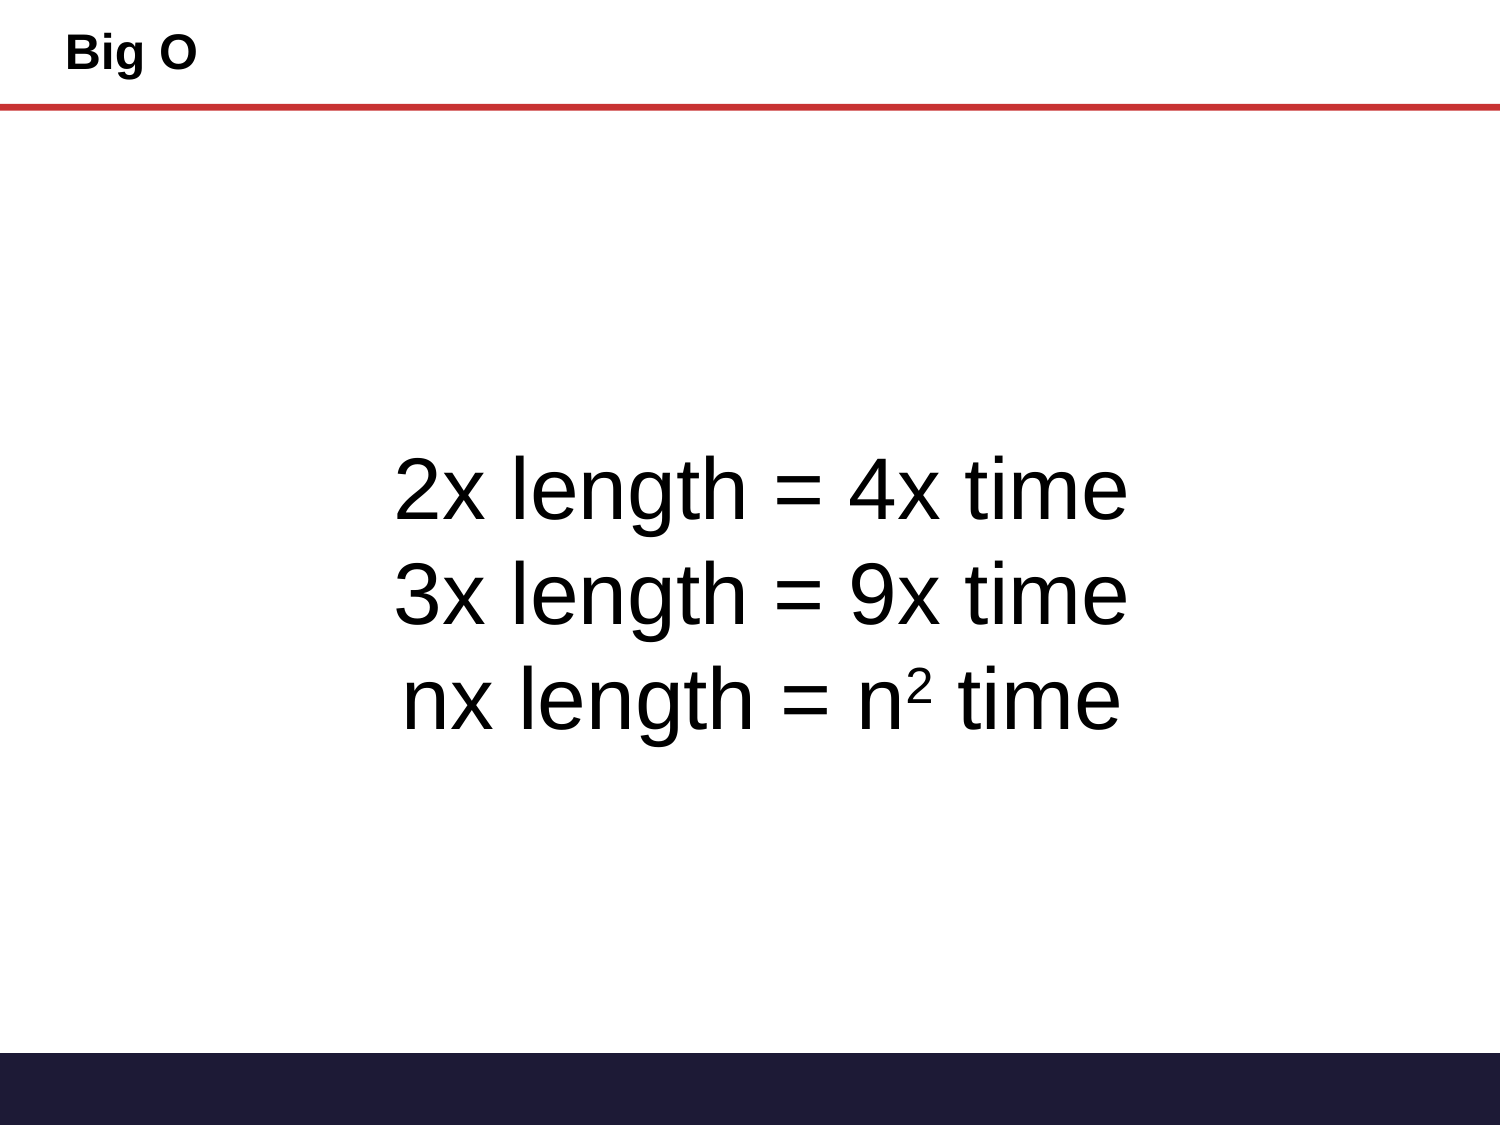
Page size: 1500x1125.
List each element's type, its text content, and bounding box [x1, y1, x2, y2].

text_box Big O [49, 0, 1425, 108]
text_box 2x length = 4x time 3x length = 9x time nx length = n2 time [50, 425, 1475, 755]
